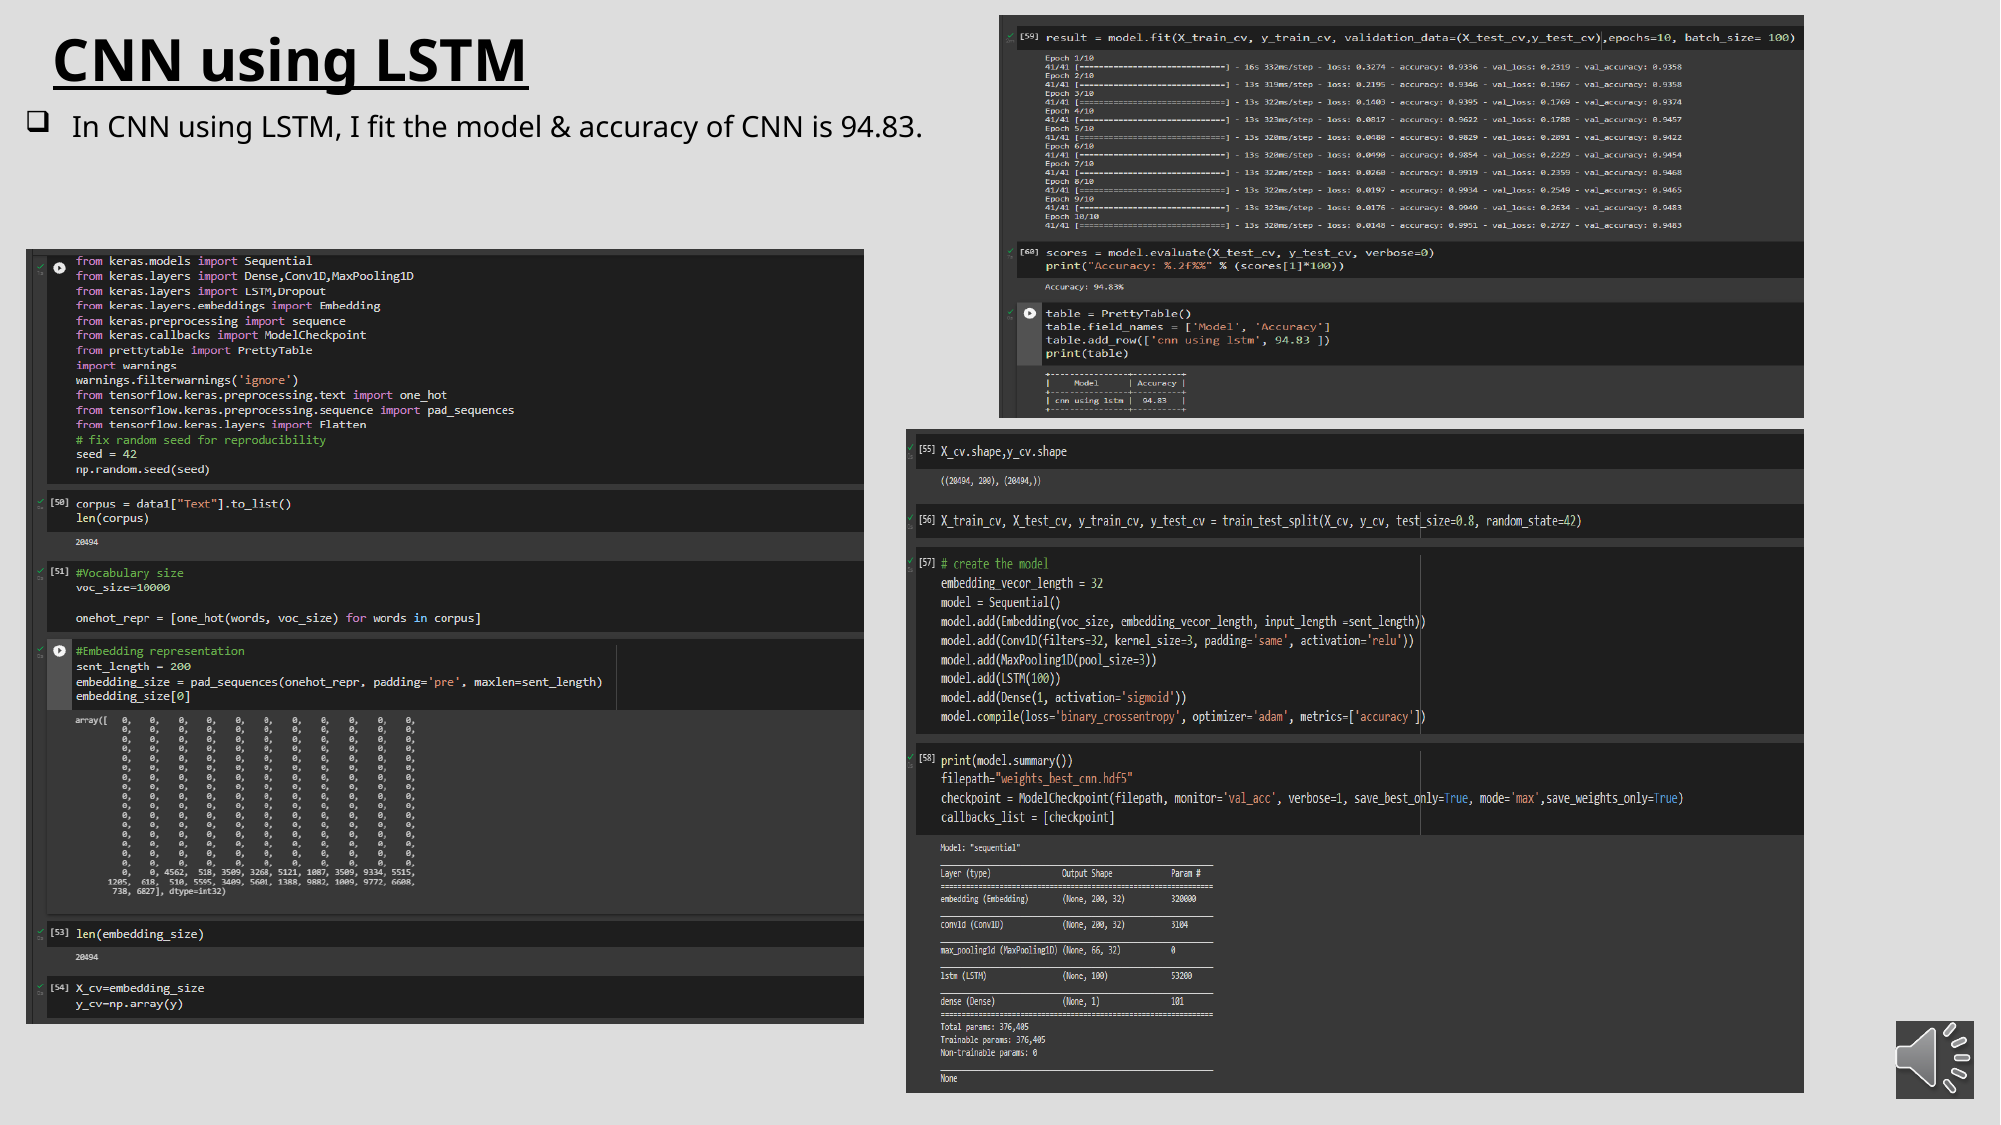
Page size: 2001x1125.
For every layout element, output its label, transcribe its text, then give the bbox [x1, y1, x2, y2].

text_box In CNN using LSTM, I fit the model & accuracy of CNN is 94.83. [10, 101, 986, 186]
text_box CNN using LSTM [38, 15, 996, 101]
picture [906, 429, 1804, 1093]
picture [999, 15, 1804, 419]
picture [1894, 1019, 1976, 1101]
picture [26, 249, 864, 1025]
